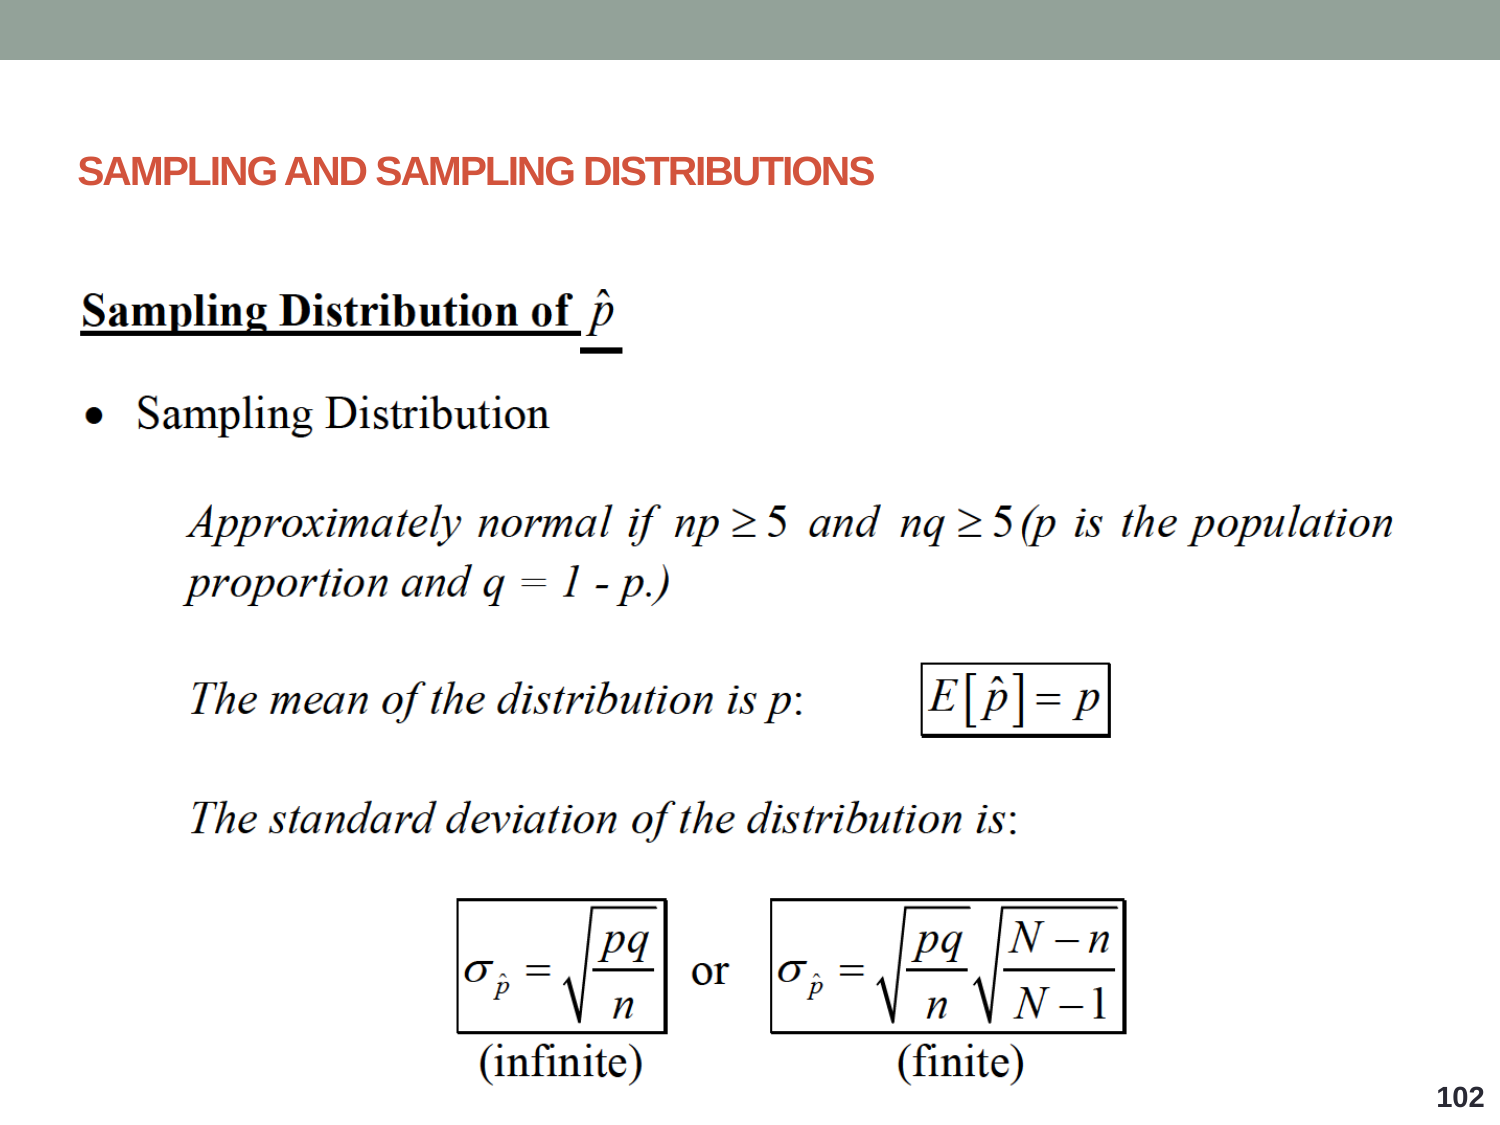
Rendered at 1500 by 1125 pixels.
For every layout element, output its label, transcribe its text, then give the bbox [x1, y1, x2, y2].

slide_number 102 [1325, 1068, 1500, 1123]
picture [74, 382, 1413, 1095]
title SAMPLING AND SAMPLING DISTRIBUTIONS [62, 87, 1413, 250]
picture [74, 287, 638, 363]
